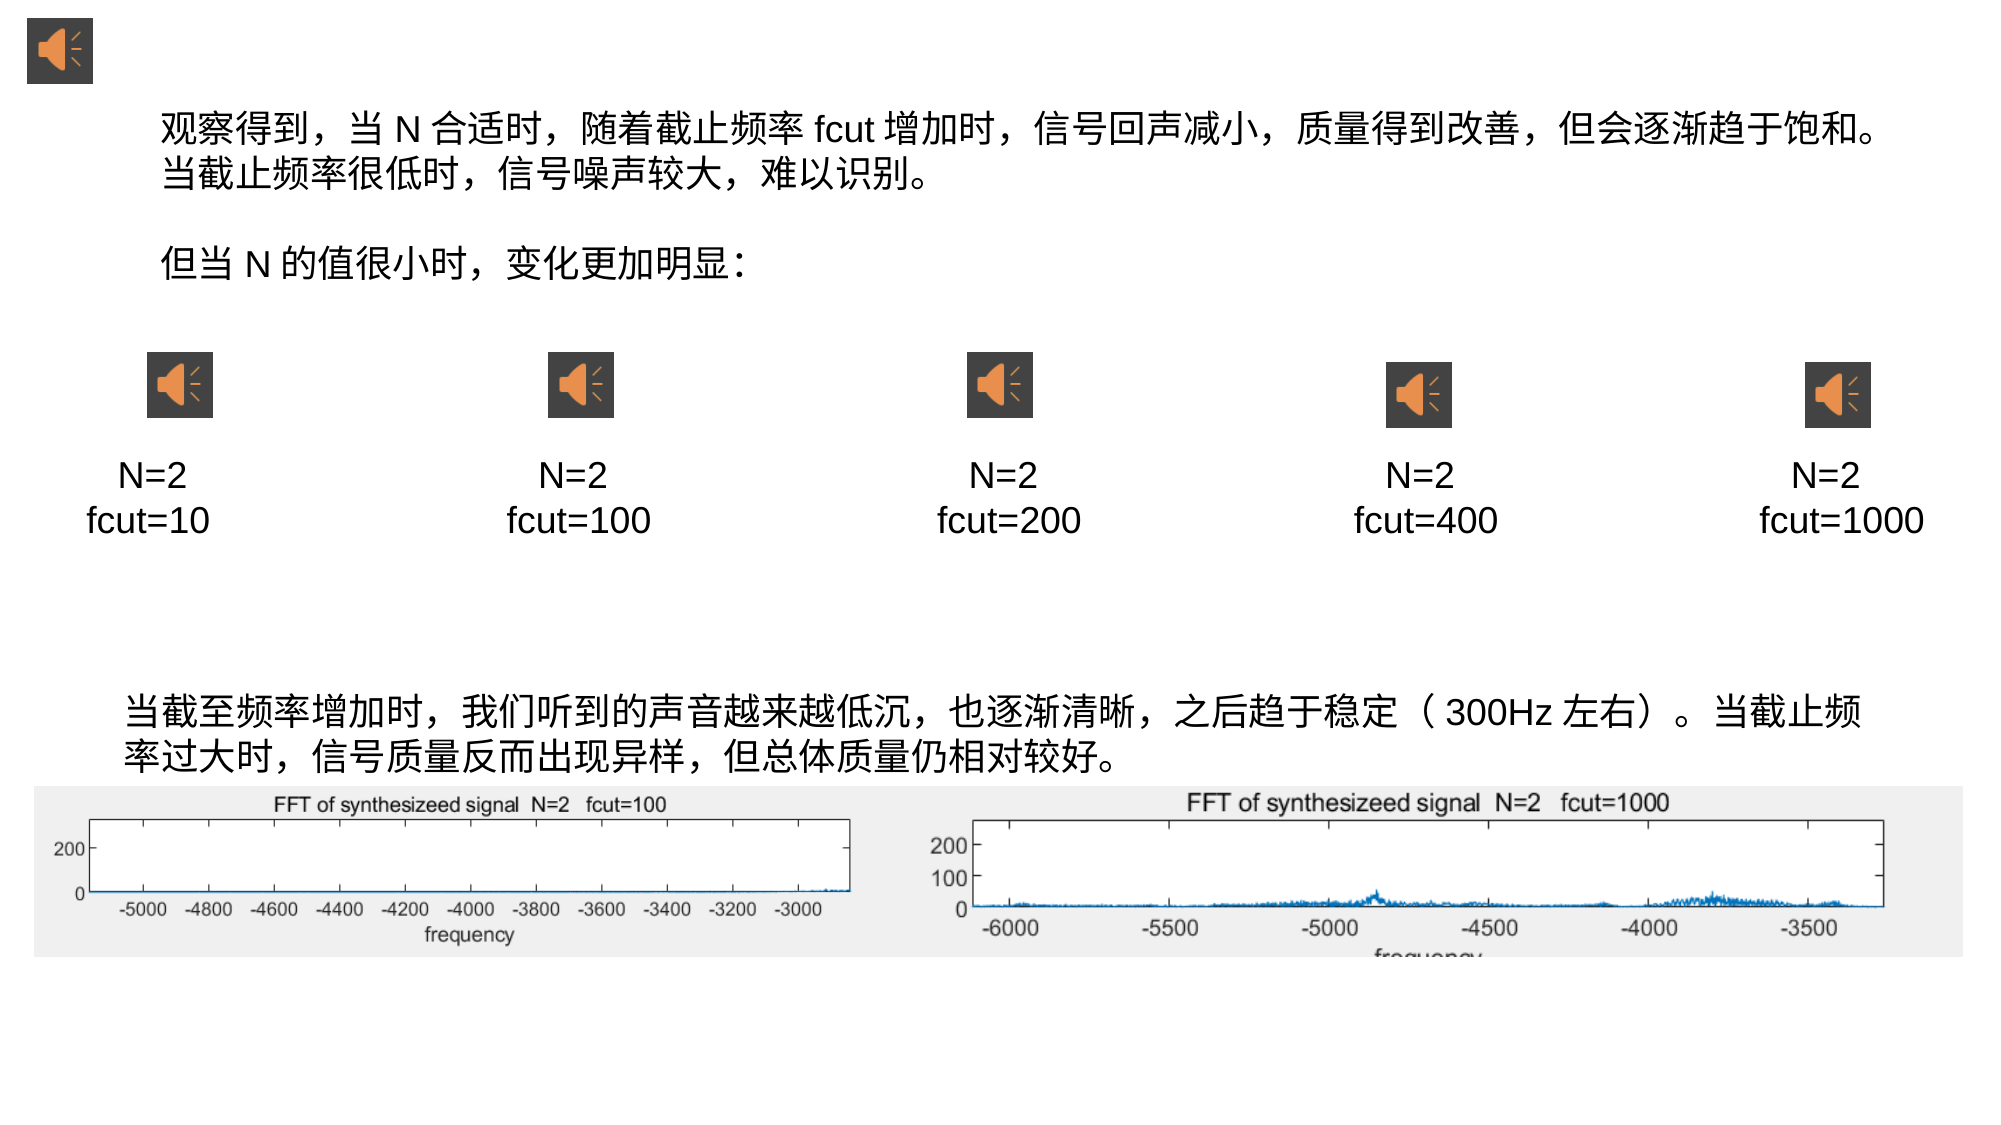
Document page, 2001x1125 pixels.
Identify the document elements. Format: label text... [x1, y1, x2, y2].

text_box N=2 fcut=200 [922, 443, 1339, 548]
picture [547, 351, 615, 420]
picture [145, 351, 214, 420]
text_box 当截至频率增加时，我们听到的声音越来越低沉，也逐渐清晰，之后趋于稳定（300Hz左右）。当截止频率过大时，信号质量反而出现异样，但总体质量仍相对较好。 [109, 680, 1891, 786]
text_box N=2 fcut=10 [71, 443, 226, 548]
text_box 观察得到，当N合适时，随着截止频率fcut增加时，信号回声减小，质量得到改善，但会逐渐趋于饱和。 当截止频率很低时，信号噪声较大，难以识别。 但当N的值很小时，变化更加明显： [145, 97, 1915, 473]
picture [1385, 361, 1453, 429]
picture [26, 16, 95, 85]
picture [33, 786, 1963, 957]
text_box N=2 fcut=400 [1339, 443, 1756, 548]
picture [1804, 361, 1872, 429]
text_box N=2 fcut=1000 [1756, 443, 2000, 548]
text_box N=2 fcut=100 [491, 443, 909, 548]
picture [966, 351, 1034, 420]
